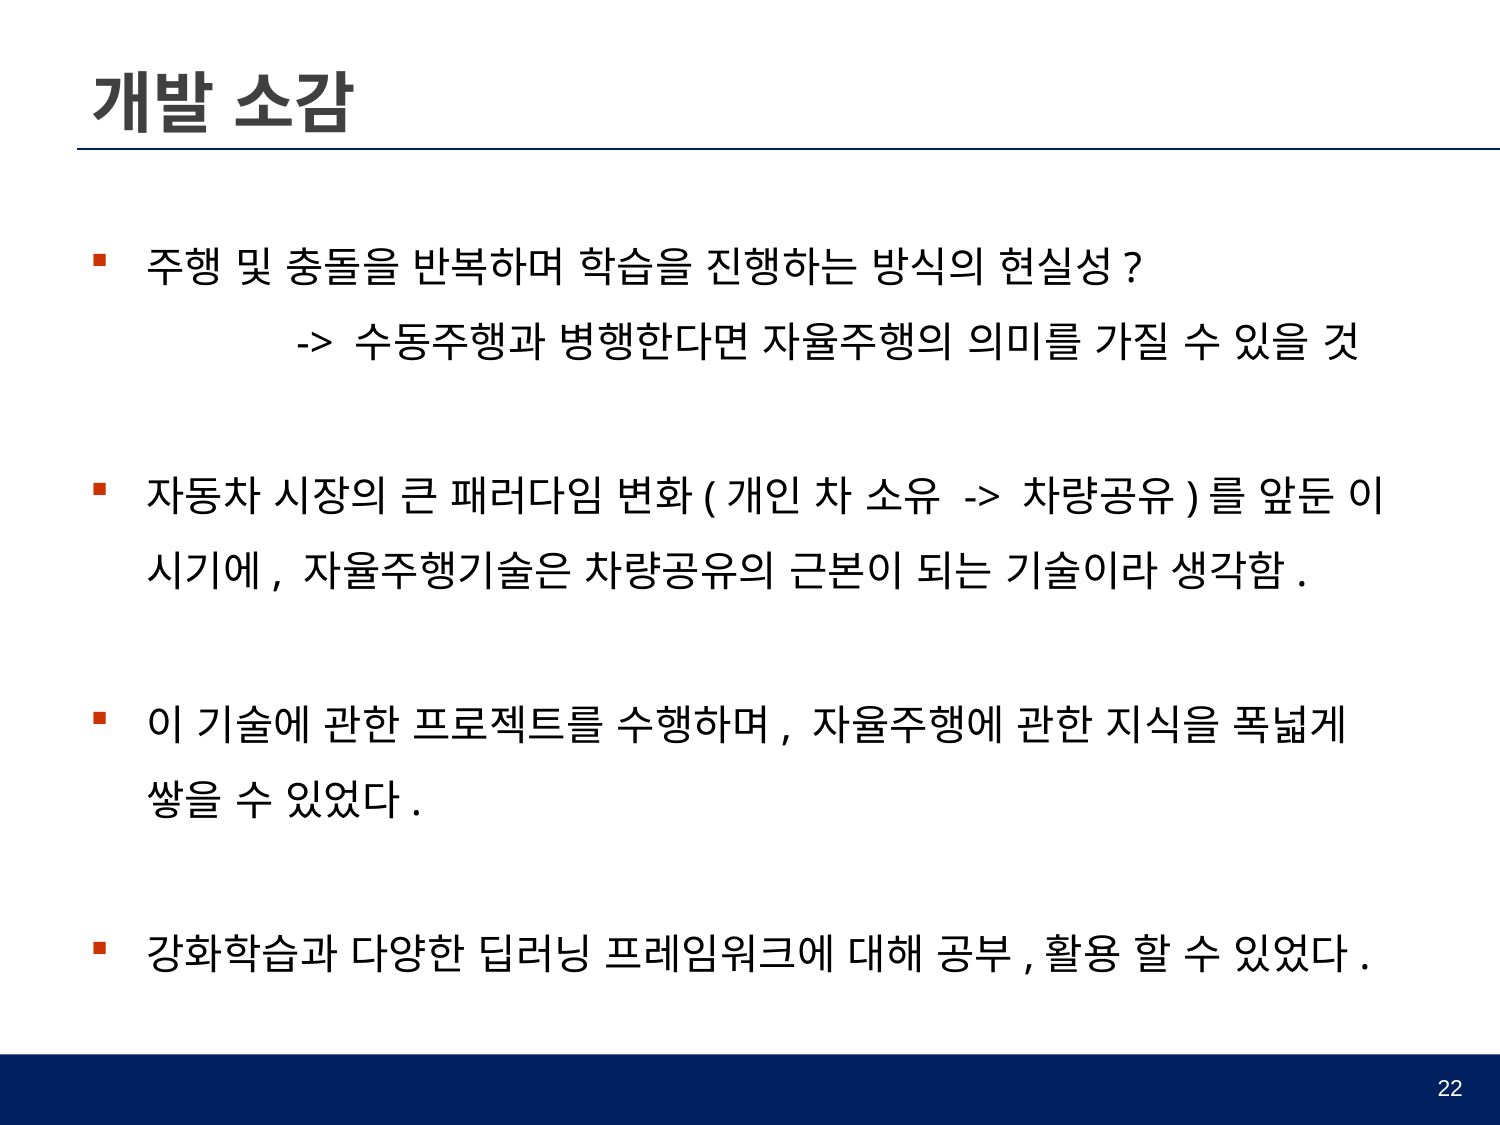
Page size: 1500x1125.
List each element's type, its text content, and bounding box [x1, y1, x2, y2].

list 주행 및 충돌을 반복하며 학습을 진행하는 방식의 현실성? -> 수동주행과 병행한다면 자율주행의 의미를 가질 수 있을 것 자동차 시장의 큰 패러다임 변화(개인 차 소유 -> 차량공유)를 앞둔 이 시기에, 자율주행기술은 차량공유의 근본이 되는 기술이라 생각함. 이 기술에 관한 프로젝트를 수행하며, 자율주행에 관한 지식을 폭넓게 쌓을 수 있었다. 강화학습과 다양한 딥러닝 프레임워크에 대해 공부,활용 할 수 있었다. [75, 208, 1425, 1034]
slide_number 22 [1128, 1065, 1478, 1119]
title 개발 소감 [76, 54, 1052, 147]
